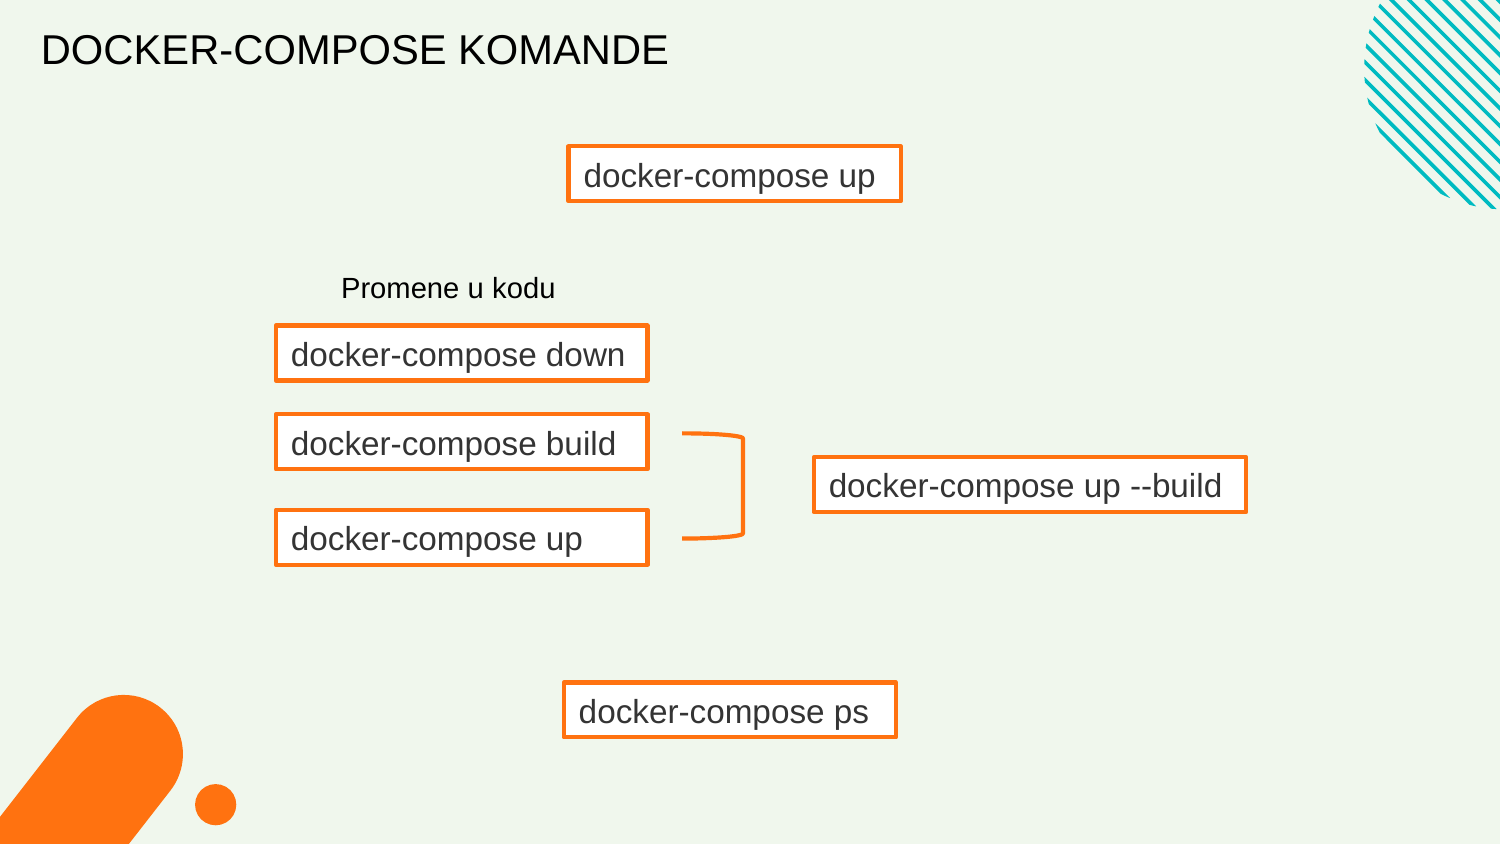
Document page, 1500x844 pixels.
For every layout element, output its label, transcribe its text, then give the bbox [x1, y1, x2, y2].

text_box DOCKER-COMPOSE KOMANDE [25, 15, 723, 81]
text_box docker-compose build [274, 412, 650, 471]
text_box Promene u kodu [325, 261, 812, 312]
text_box docker-compose down [274, 323, 650, 383]
text_box docker-compose up --build [812, 455, 1248, 514]
text_box [682, 431, 746, 541]
text_box docker-compose ps [562, 680, 898, 739]
text_box docker-compose up [274, 508, 650, 567]
text_box docker-compose up [566, 144, 903, 203]
